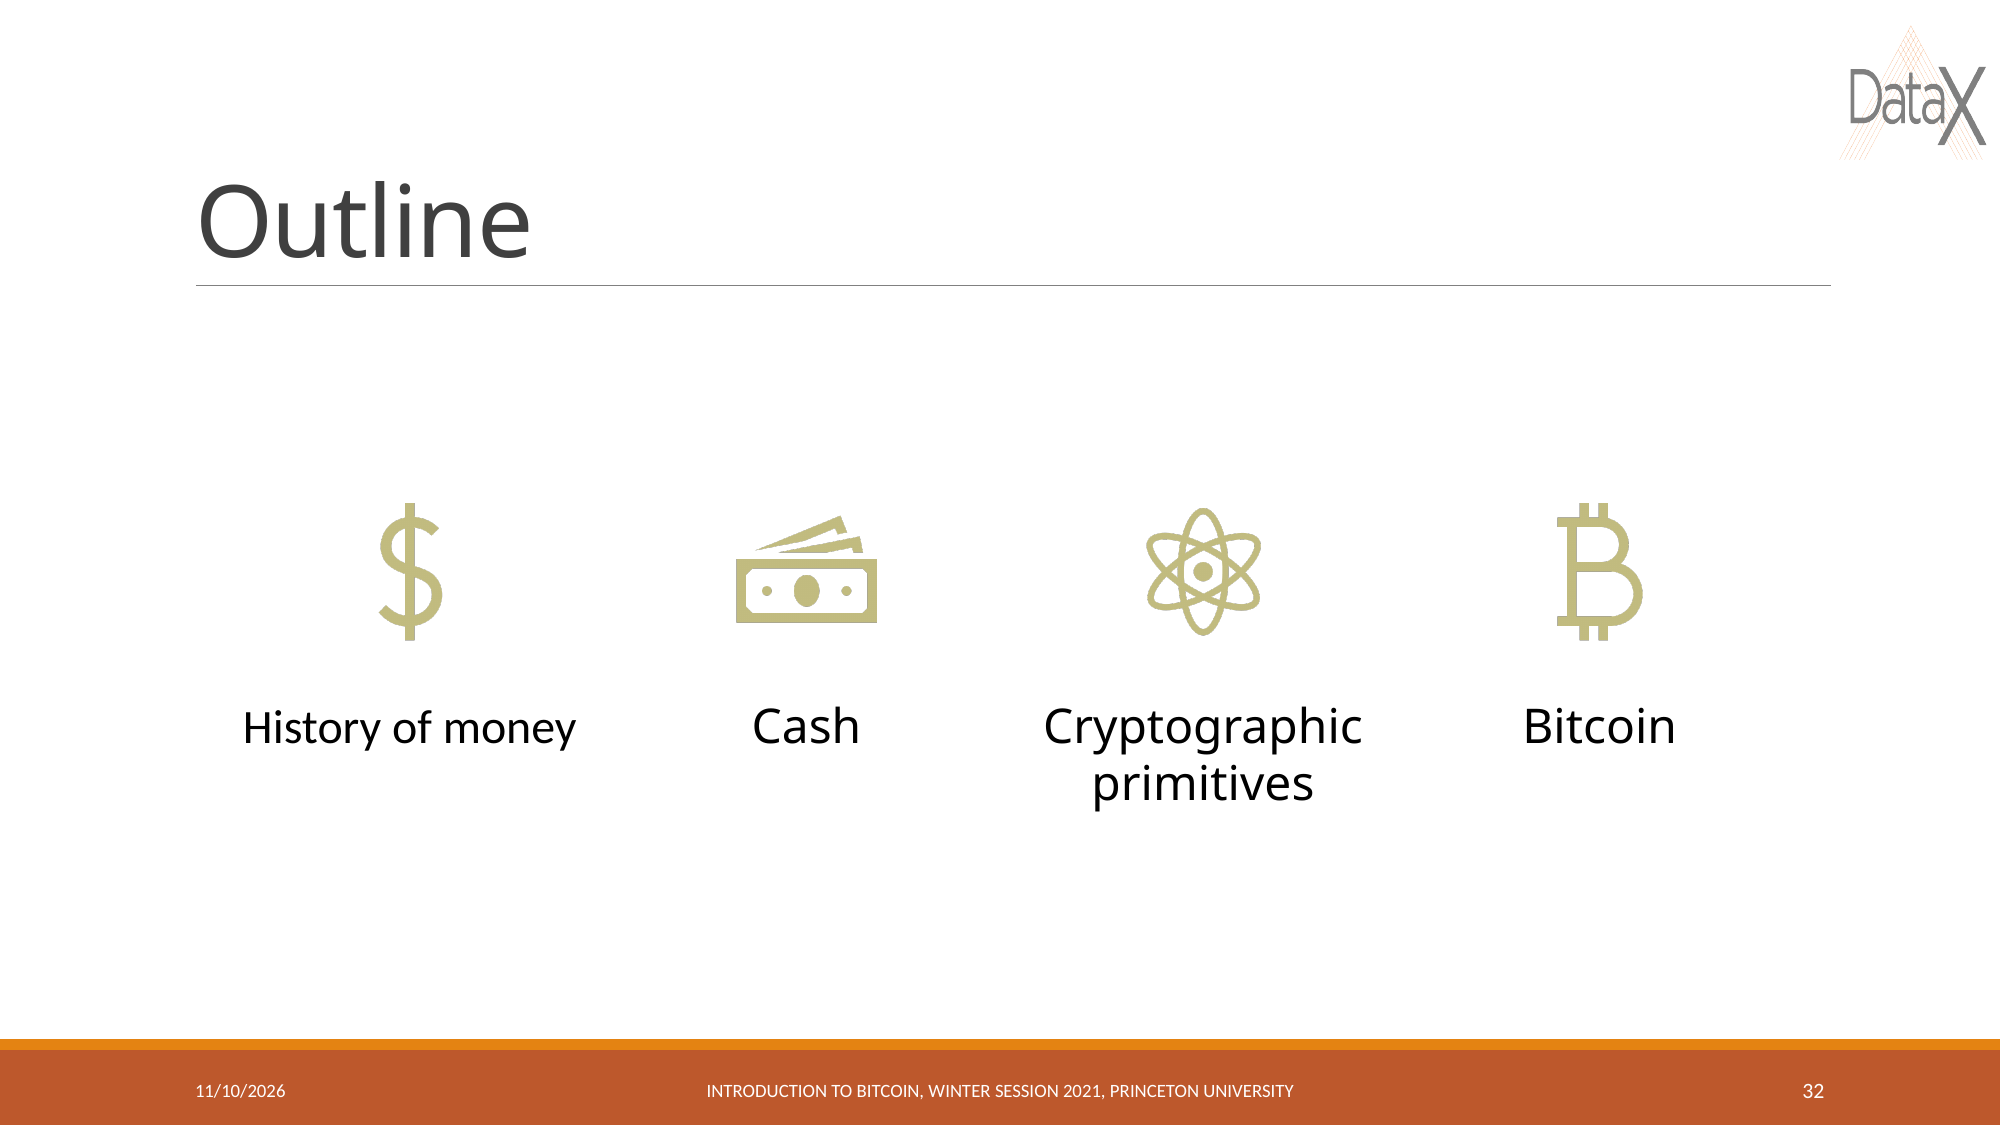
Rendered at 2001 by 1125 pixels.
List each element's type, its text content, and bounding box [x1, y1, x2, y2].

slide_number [180, 1059, 586, 1120]
text_box [1839, 25, 1987, 160]
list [179, 343, 1831, 966]
title Outline [180, 47, 1830, 285]
footer Introduction to Bitcoin, Winter session 2021, Princeton University [604, 1059, 1396, 1120]
slide_number 32 [1624, 1059, 1840, 1120]
